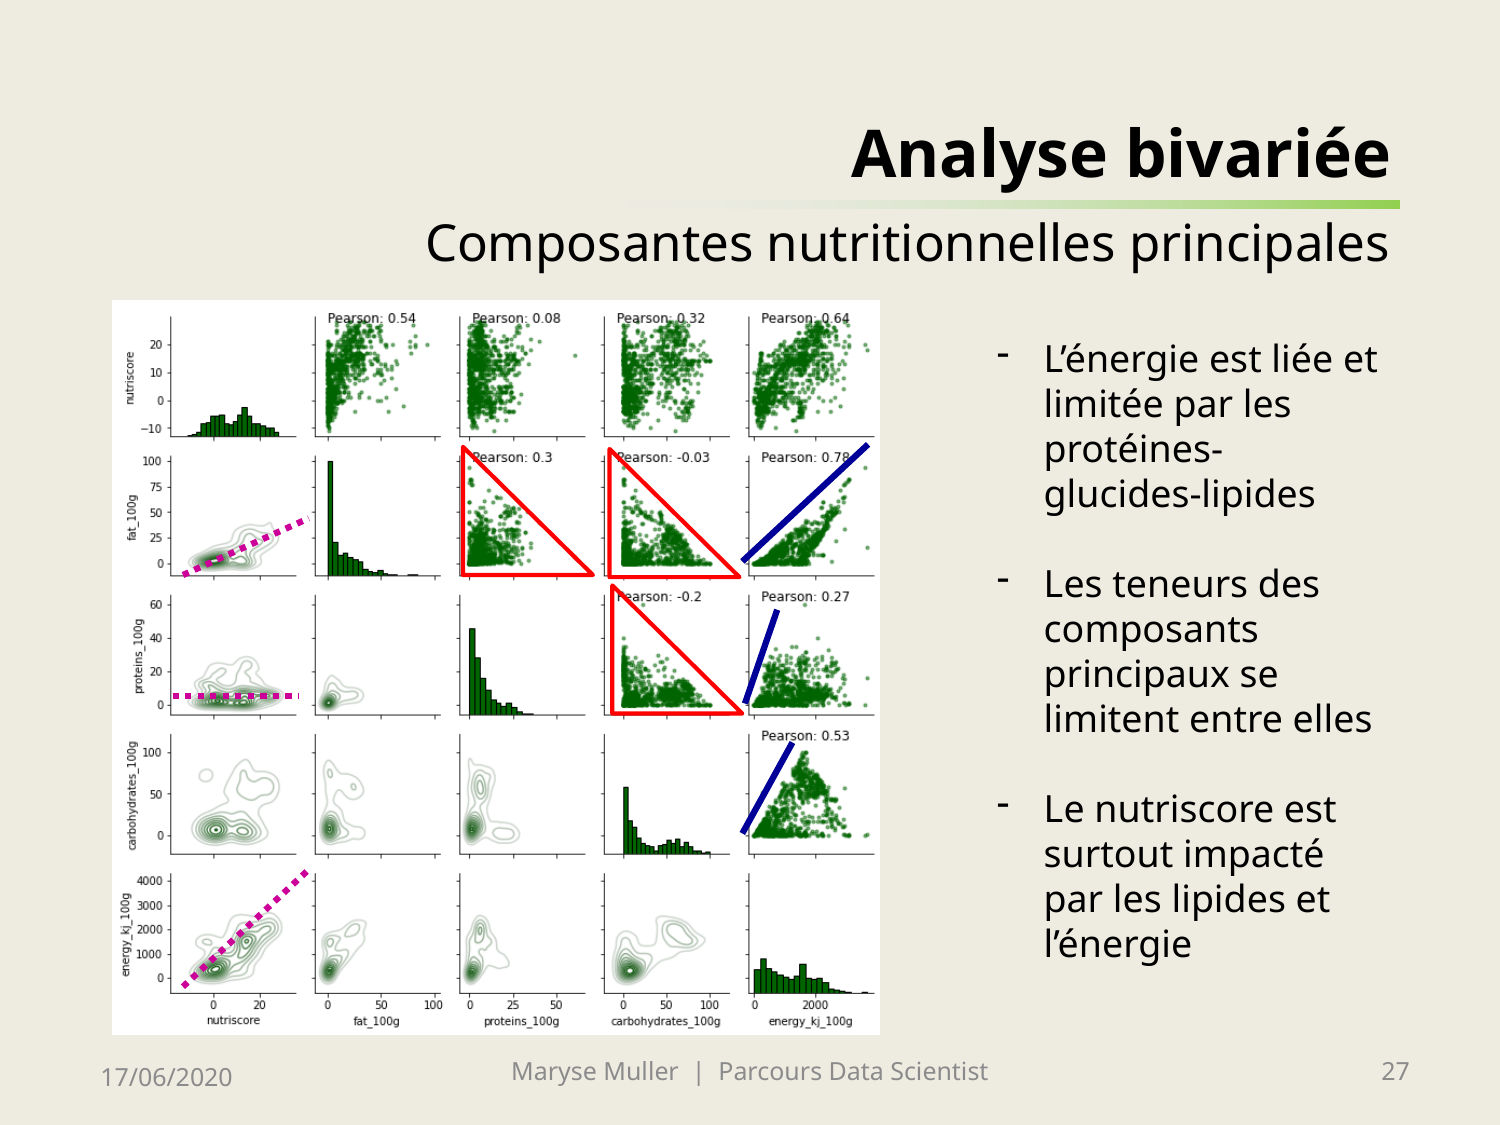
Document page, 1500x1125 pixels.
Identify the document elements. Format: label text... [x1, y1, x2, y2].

picture [111, 300, 881, 1036]
title Analyse bivariée Composantes nutritionnelles principales [116, 104, 1407, 279]
slide_number 27 [1074, 1042, 1425, 1103]
text_box L’énergie est liée et limitée par les protéines-glucides-lipides Les teneurs des composants principaux se limitent entre elles Le nutriscore est surtout impacté par les lipides et l’énergie [982, 327, 1396, 973]
footer Maryse Muller | Parcours Data Scientist [472, 1042, 1028, 1103]
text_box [172, 517, 310, 987]
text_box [742, 444, 869, 834]
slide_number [85, 1046, 436, 1107]
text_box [462, 446, 738, 714]
text_box [625, 199, 1402, 211]
